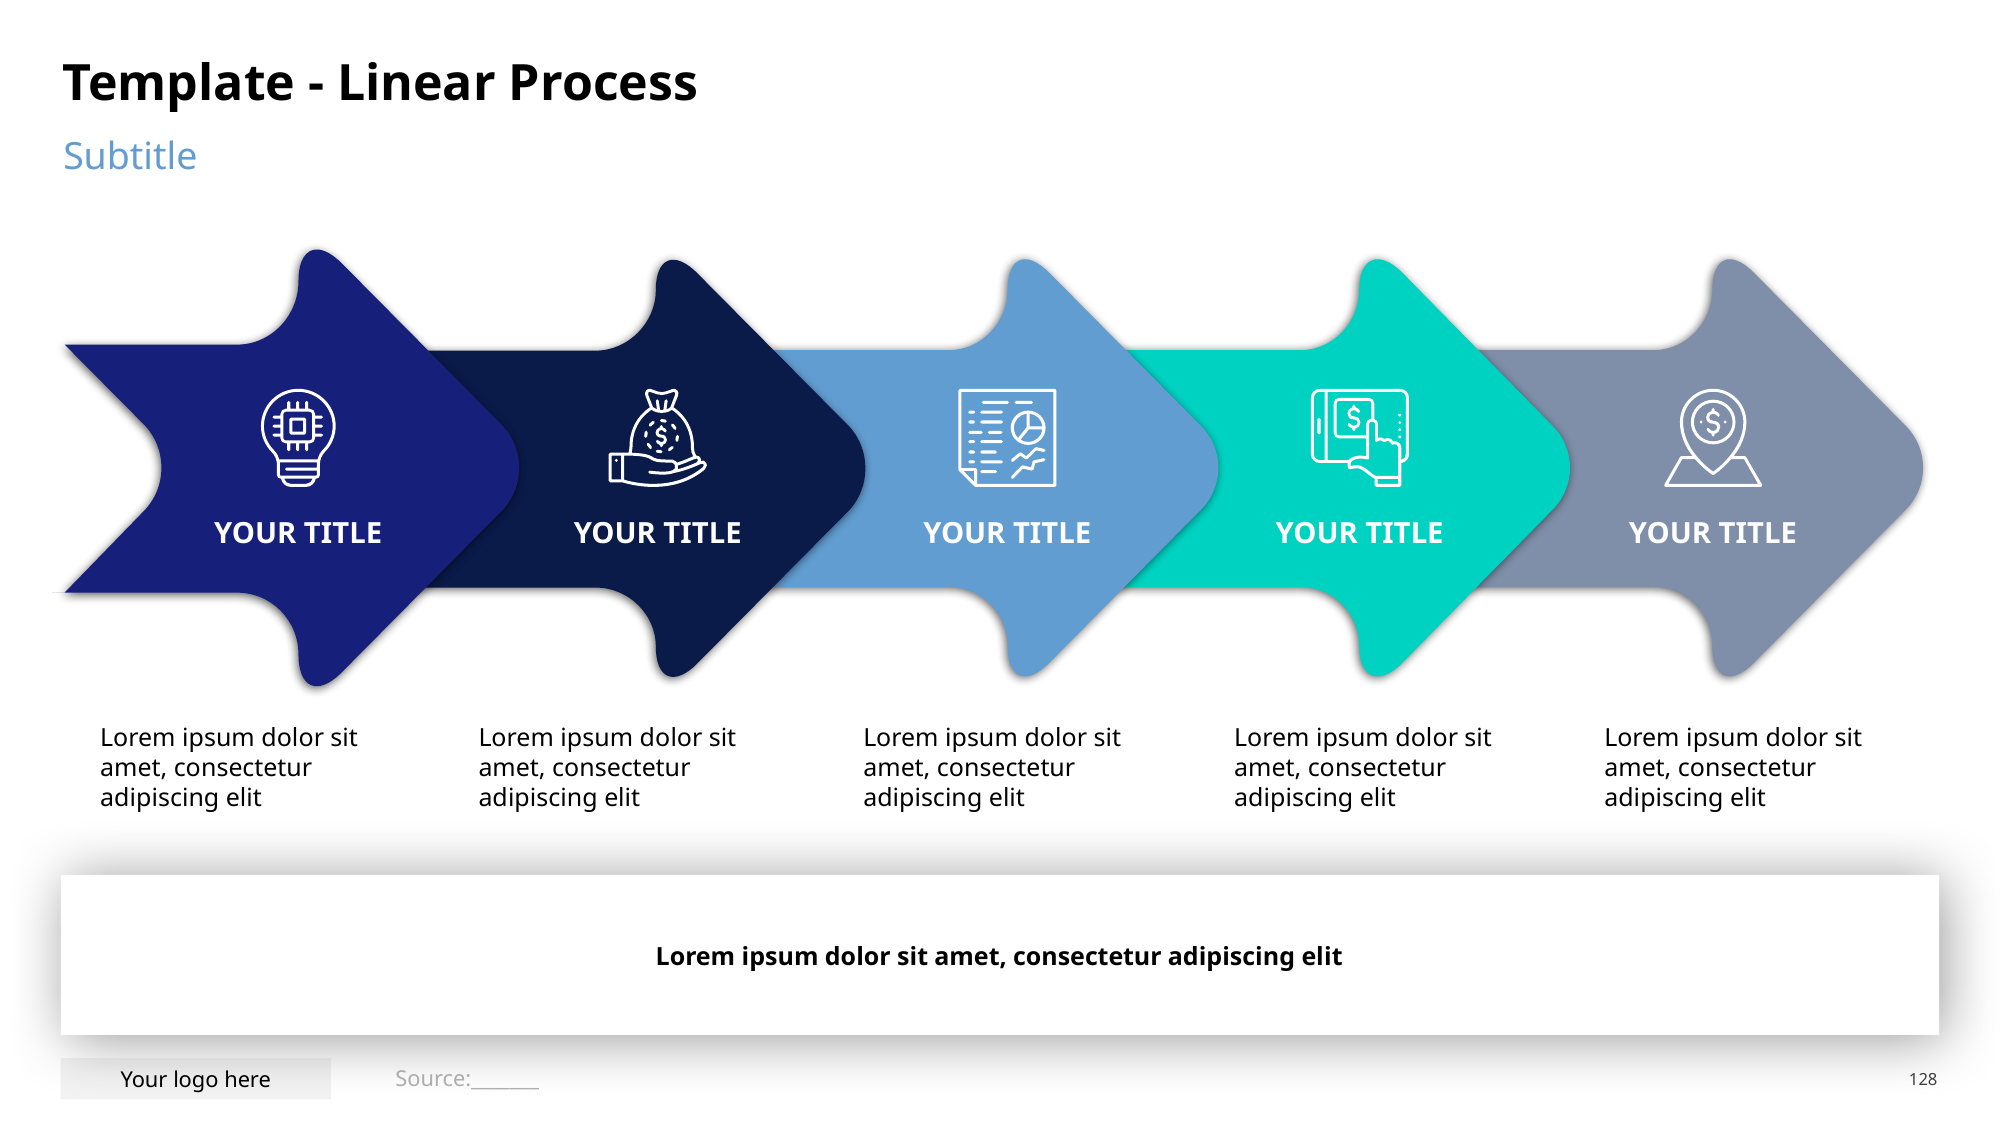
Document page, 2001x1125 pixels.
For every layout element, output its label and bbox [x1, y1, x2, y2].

list [63, 143, 1937, 227]
text_box [100, 721, 398, 812]
text_box [863, 721, 1161, 812]
text_box [52, 249, 1924, 687]
text_box [1604, 721, 1902, 812]
text_box [1234, 721, 1532, 812]
title [63, 62, 1937, 143]
text_box [60, 874, 1940, 1035]
text_box [478, 721, 776, 812]
footer [380, 1059, 1340, 1100]
